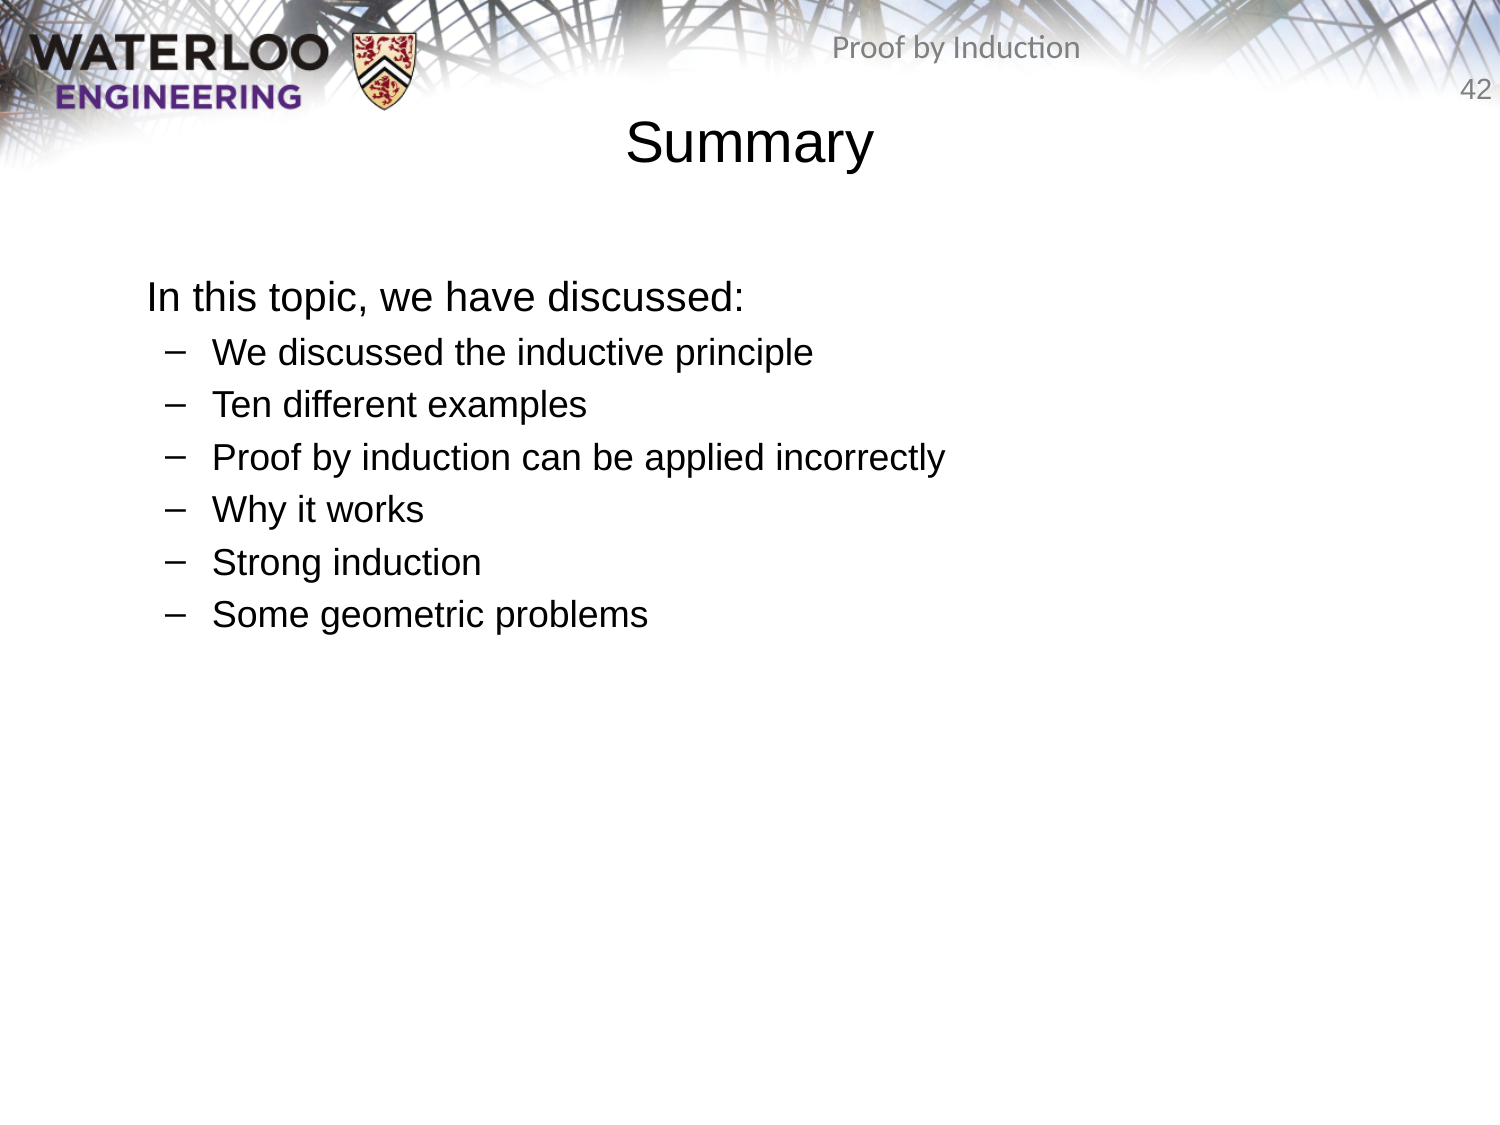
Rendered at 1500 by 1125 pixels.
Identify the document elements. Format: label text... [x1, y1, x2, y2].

picture [0, 0, 1500, 1125]
list In this topic, we have discussed: We discussed the inductive principle Ten different examples Proof by induction can be applied incorrectly Why it works Strong induction Some geometric problems [74, 262, 1426, 1006]
title Summary [74, 44, 1426, 233]
